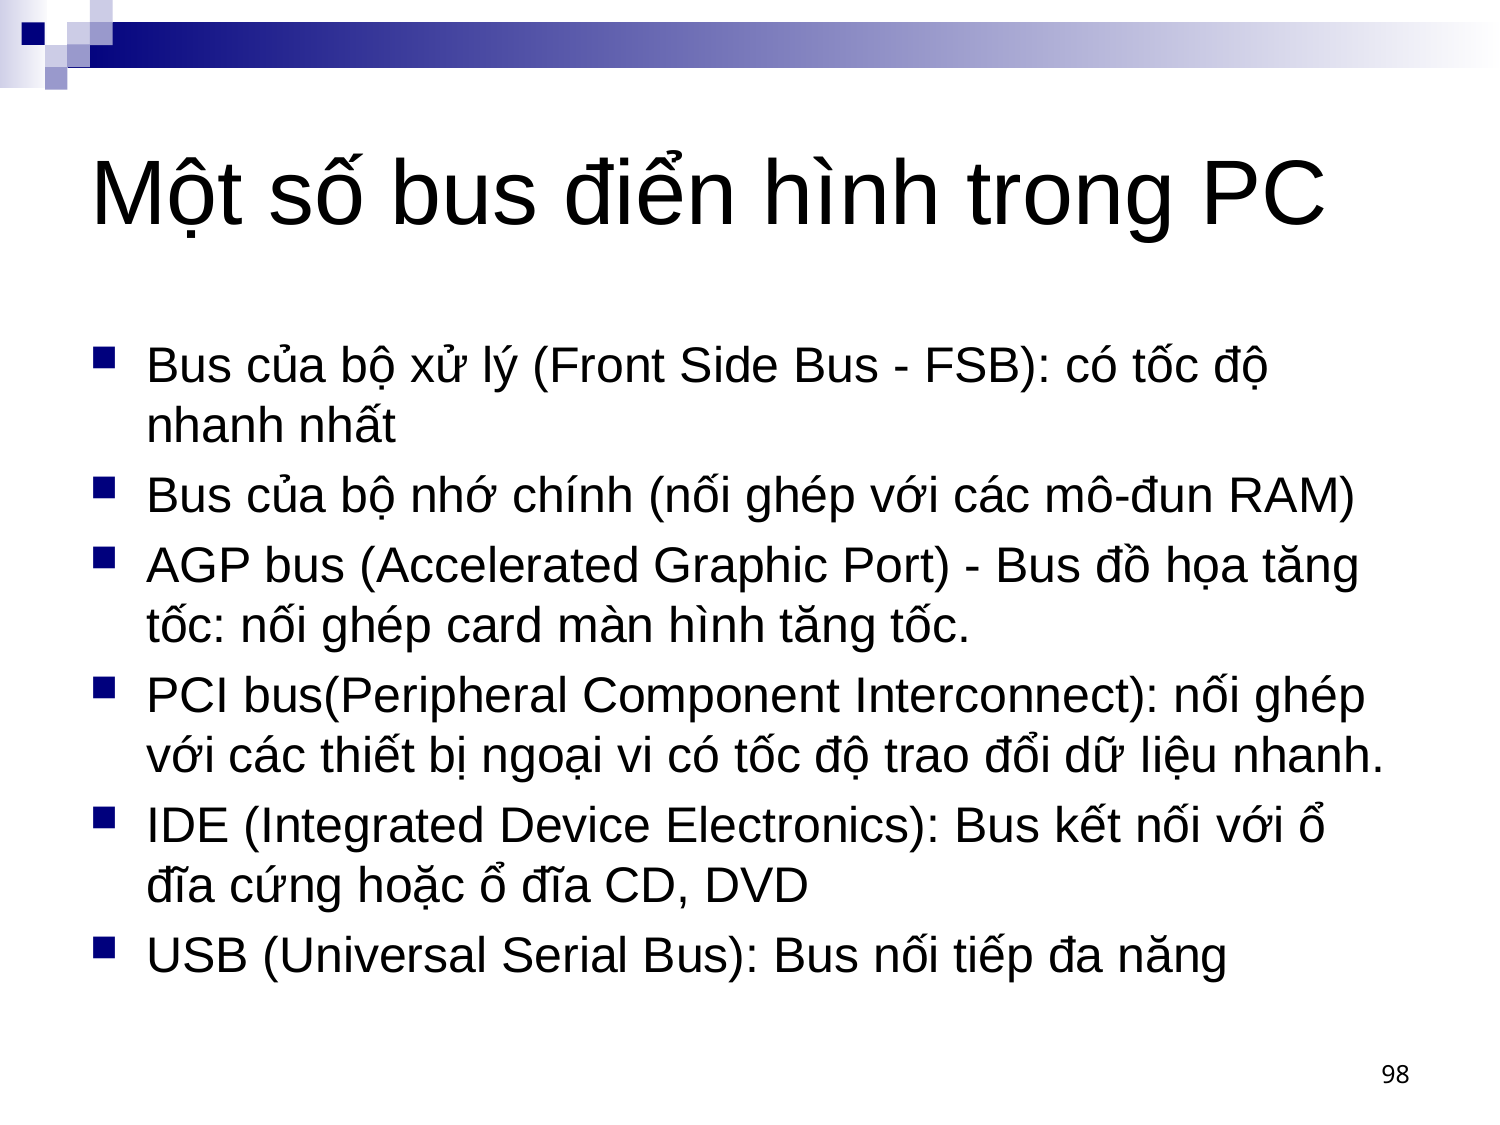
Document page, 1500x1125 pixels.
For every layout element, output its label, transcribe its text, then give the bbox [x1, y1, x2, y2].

slide_number 98 [1074, 1024, 1426, 1101]
list Bus của bộ xử lý (Front Side Bus - FSB): có tốc độ nhanh nhất Bus của bộ nhớ chính (nối ghép với các mô-đun RAM) AGP bus (Accelerated Graphic Port) - Bus đồ họa tăng tốc: nối ghép card màn hình tăng tốc. PCI bus(Peripheral Component Interconnect): nối ghép với các thiết bị ngoại vi có tốc độ trao đổi dữ liệu nhanh. IDE (Integrated Device Electronics): Bus kết nối với ổ đĩa cứng hoặc ổ đĩa CD, DVD USB (Universal Serial Bus): Bus nối tiếp đa năng [74, 324, 1426, 1063]
title Một số bus điển hình trong PC [74, 74, 1426, 301]
